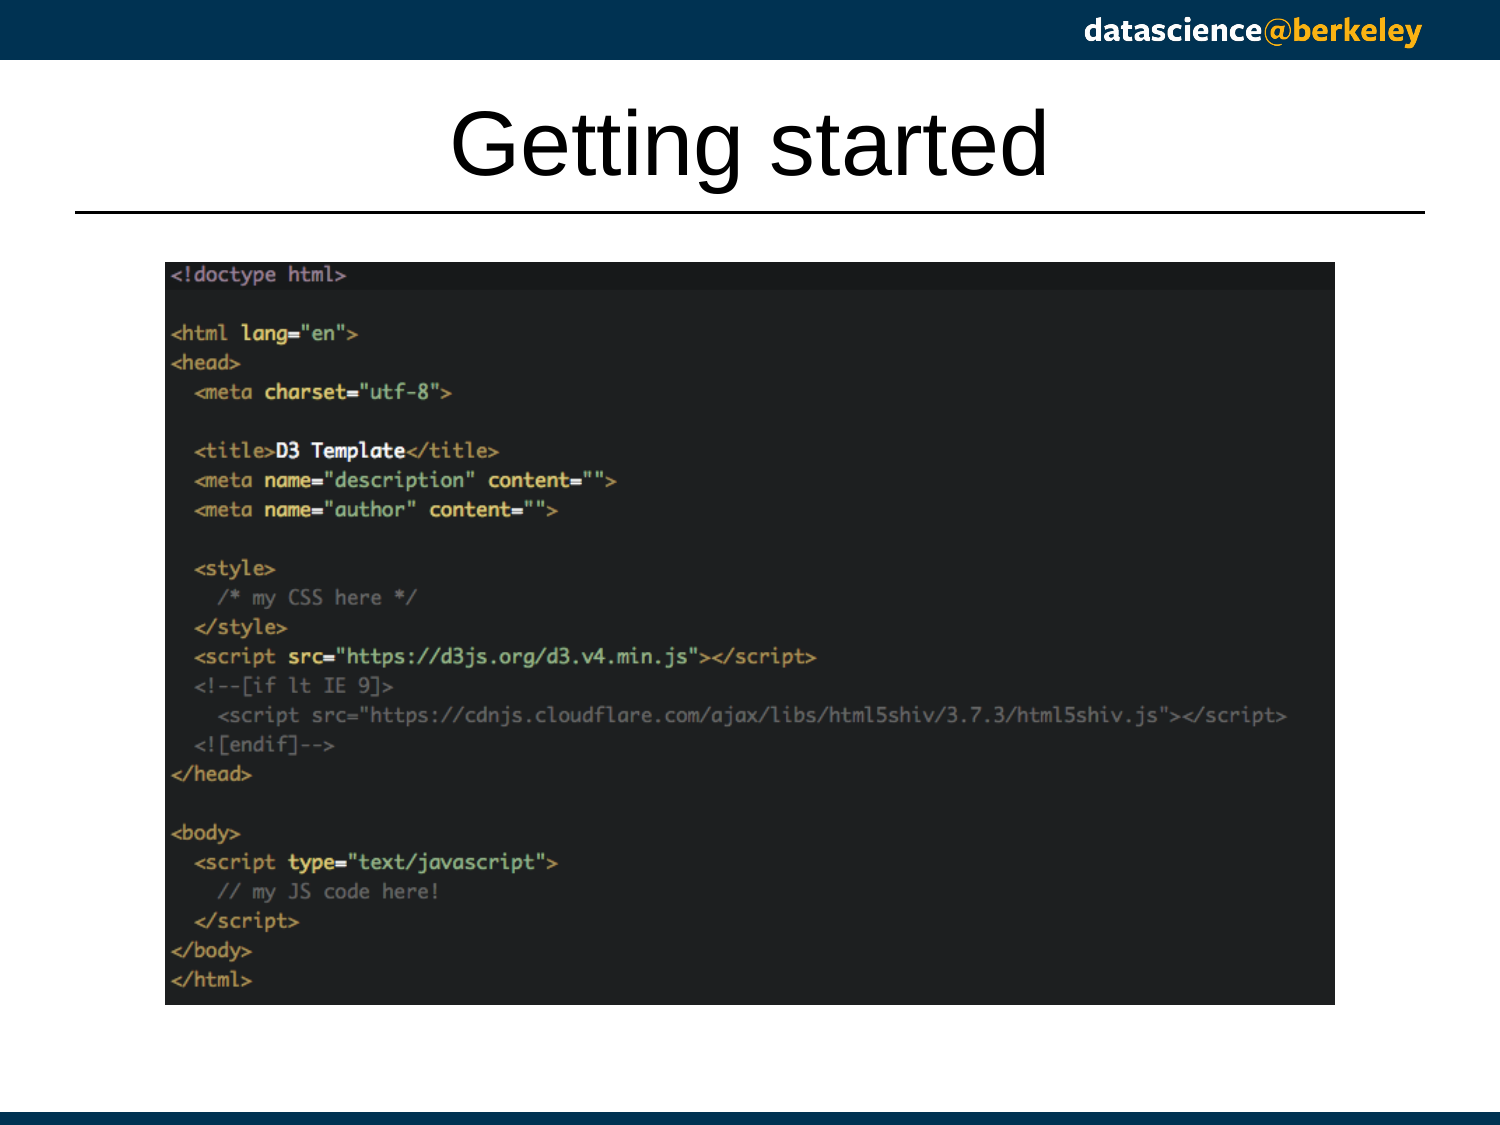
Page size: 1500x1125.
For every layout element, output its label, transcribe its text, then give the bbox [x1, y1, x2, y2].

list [165, 262, 1335, 1006]
picture [1079, 10, 1431, 52]
title Getting started [75, 45, 1425, 233]
